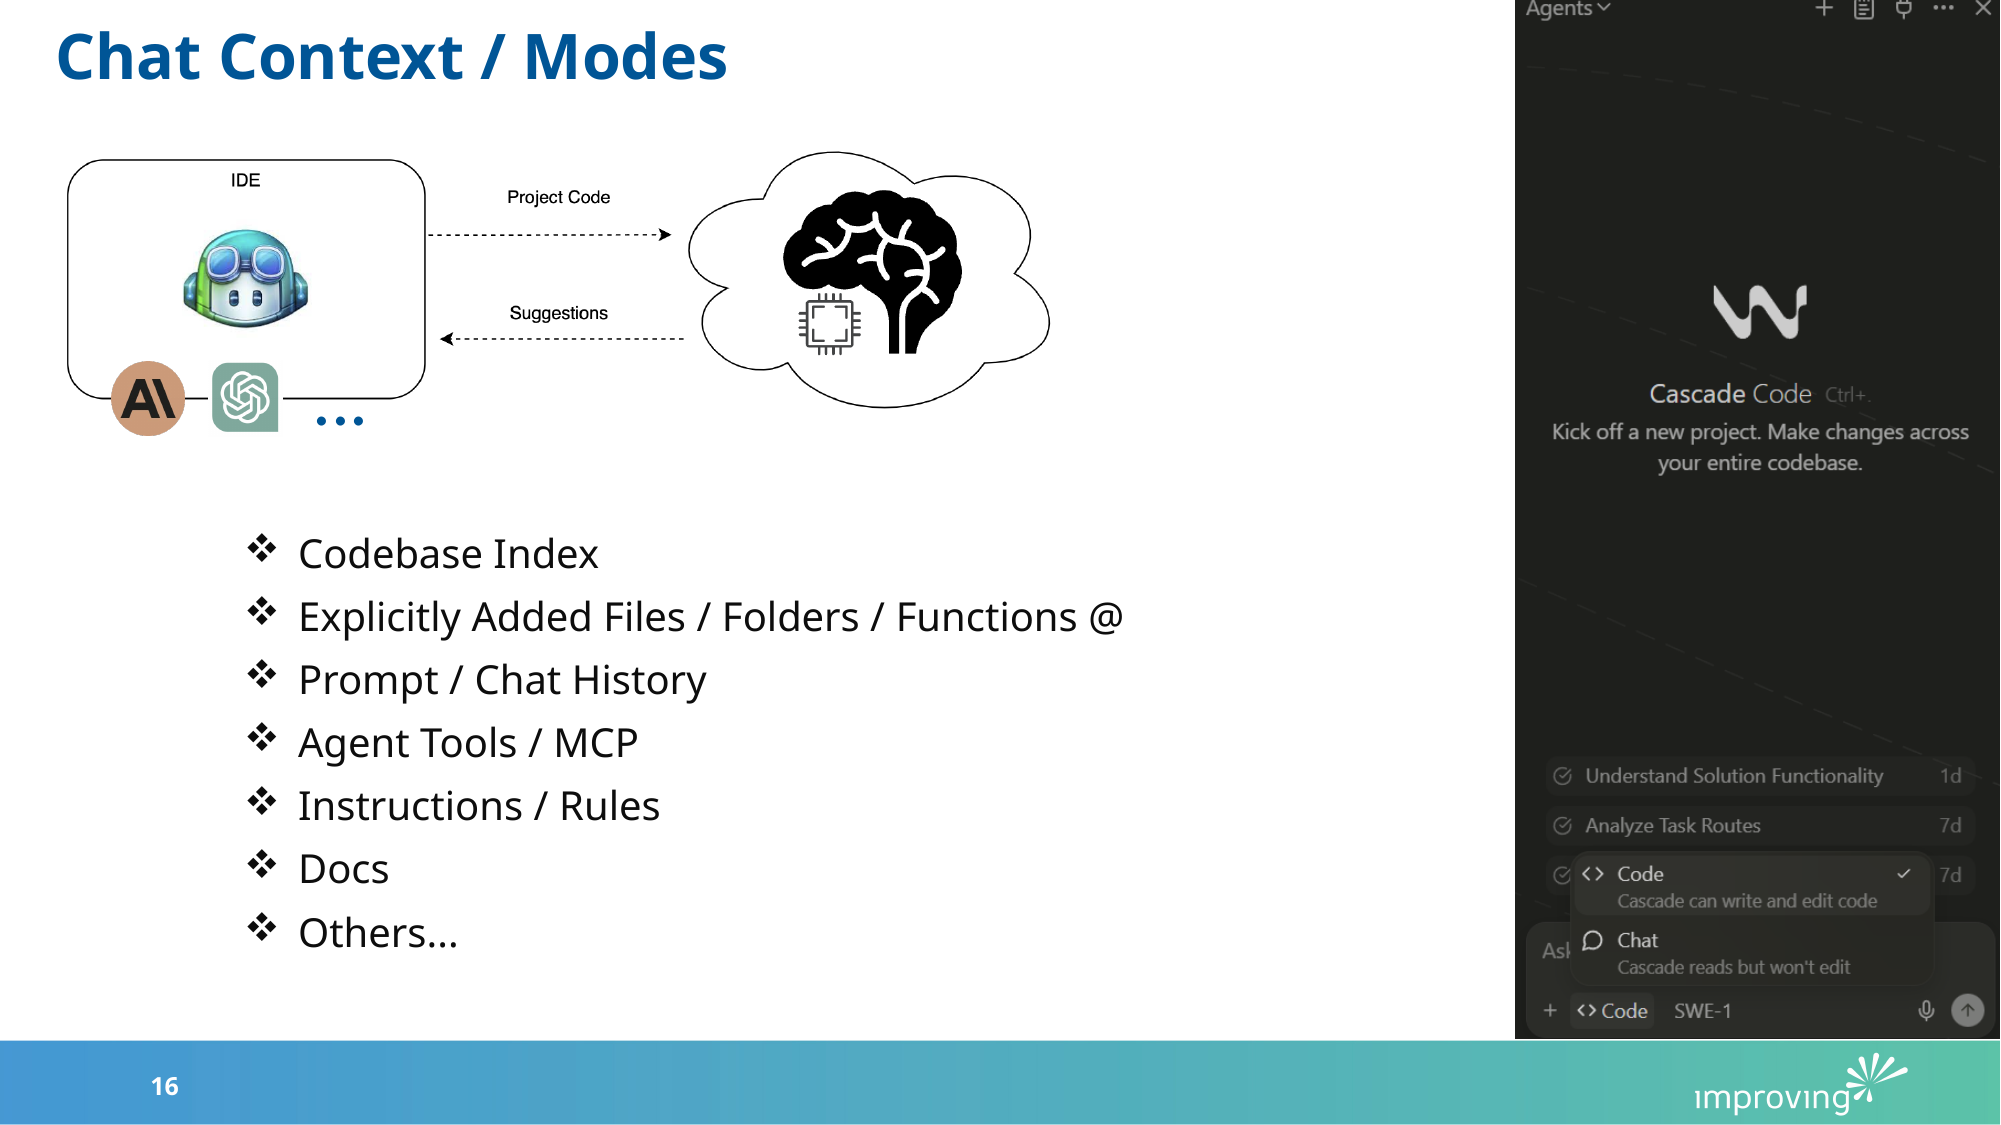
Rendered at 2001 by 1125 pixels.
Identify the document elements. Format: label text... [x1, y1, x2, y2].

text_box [111, 343, 399, 450]
picture [0, 0, 2000, 1125]
list Codebase Index Explicitly Added Files / Folders / Functions @ Prompt / Chat History Agent Tools / MCP Instructions / Rules Docs Others... [229, 526, 1317, 966]
title Chat Context / Modes [40, 17, 1018, 101]
